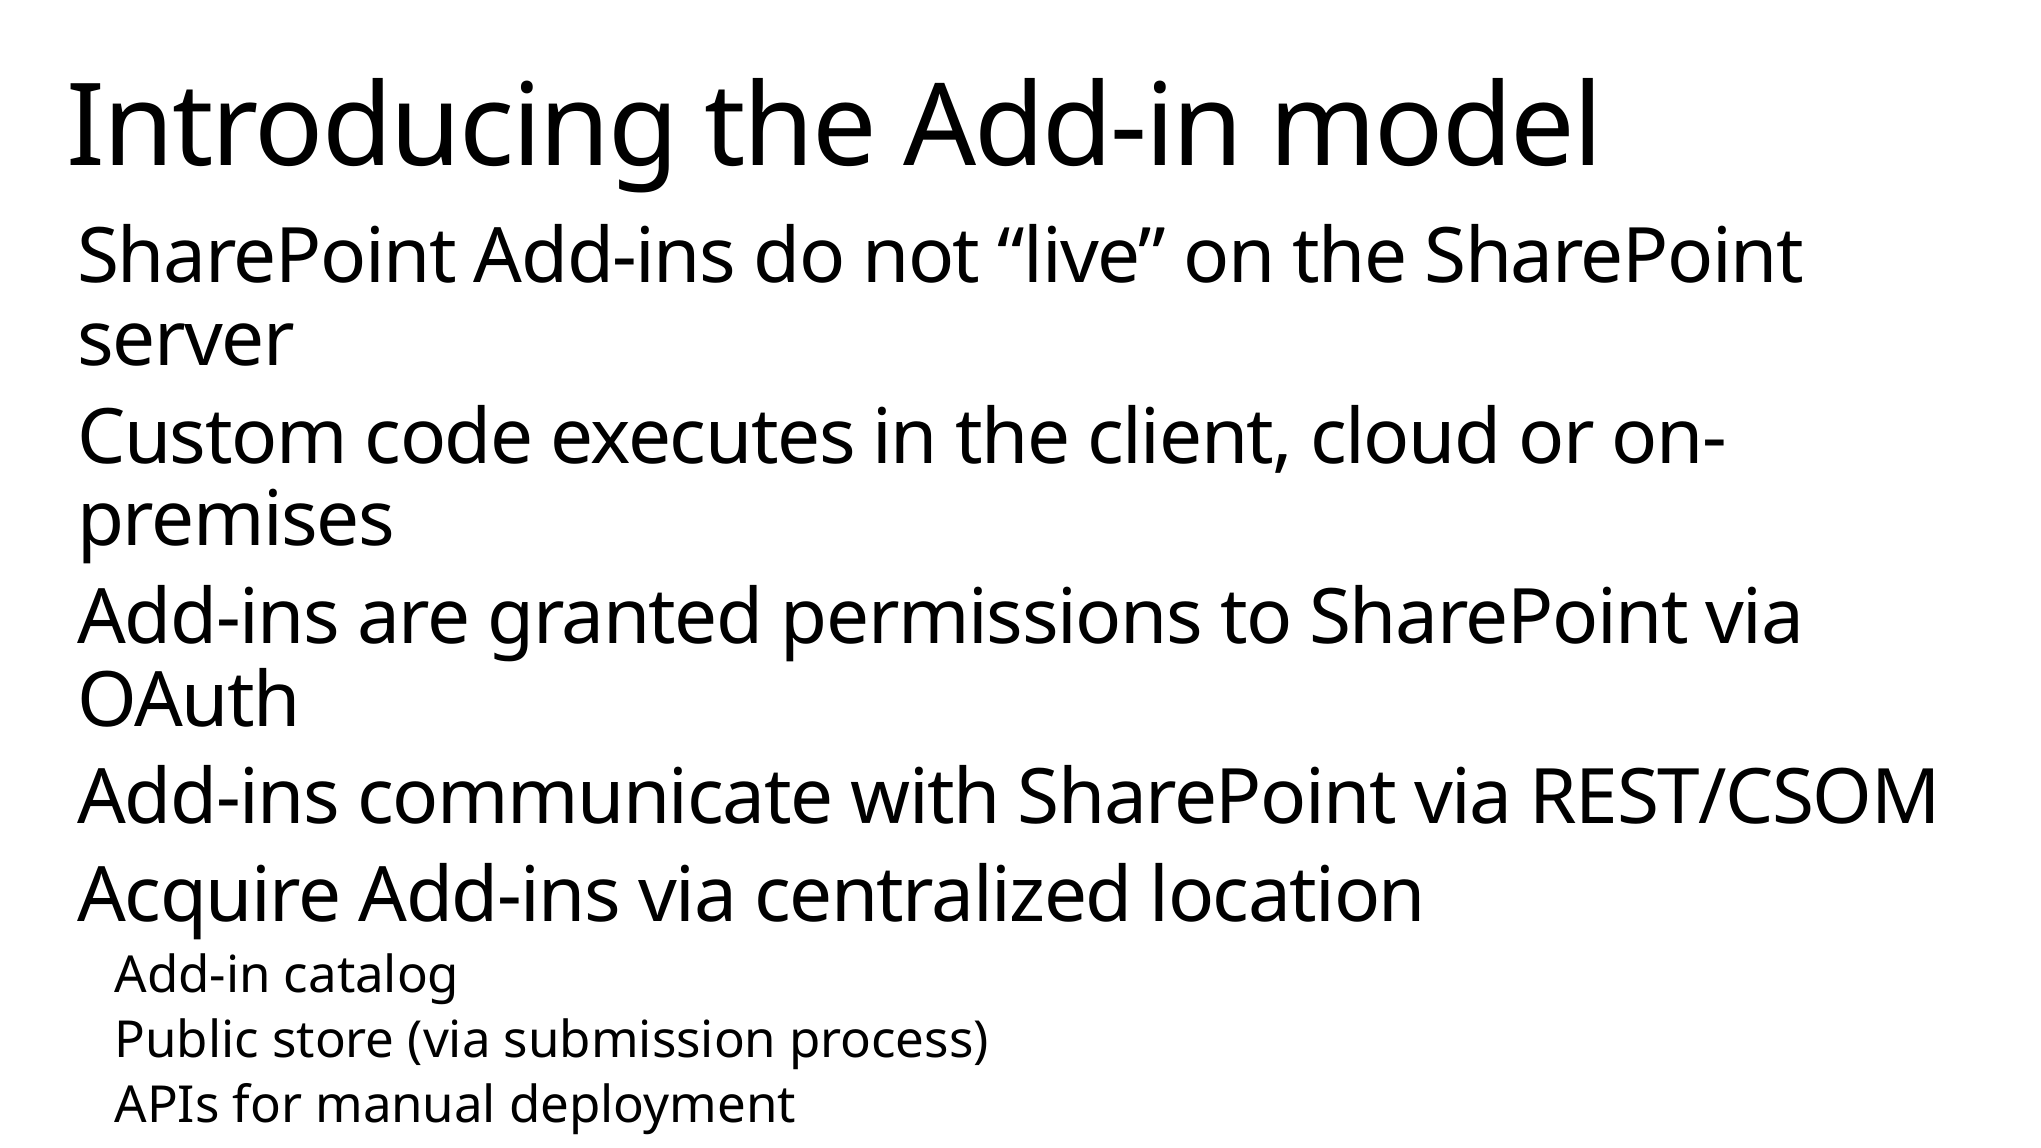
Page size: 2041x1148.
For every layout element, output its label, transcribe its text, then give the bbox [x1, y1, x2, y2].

title Introducing the Add-in model [42, 51, 1909, 177]
list SharePoint Add-ins do not “live” on the SharePoint server Custom code executes in the client, cloud or on-premises Add-ins are granted permissions to SharePoint via OAuth Add-ins communicate with SharePoint via REST/CSOM Acquire Add-ins via centralized location Add-in catalog Public store (via submission process) APIs for manual deployment [52, 201, 2003, 1102]
